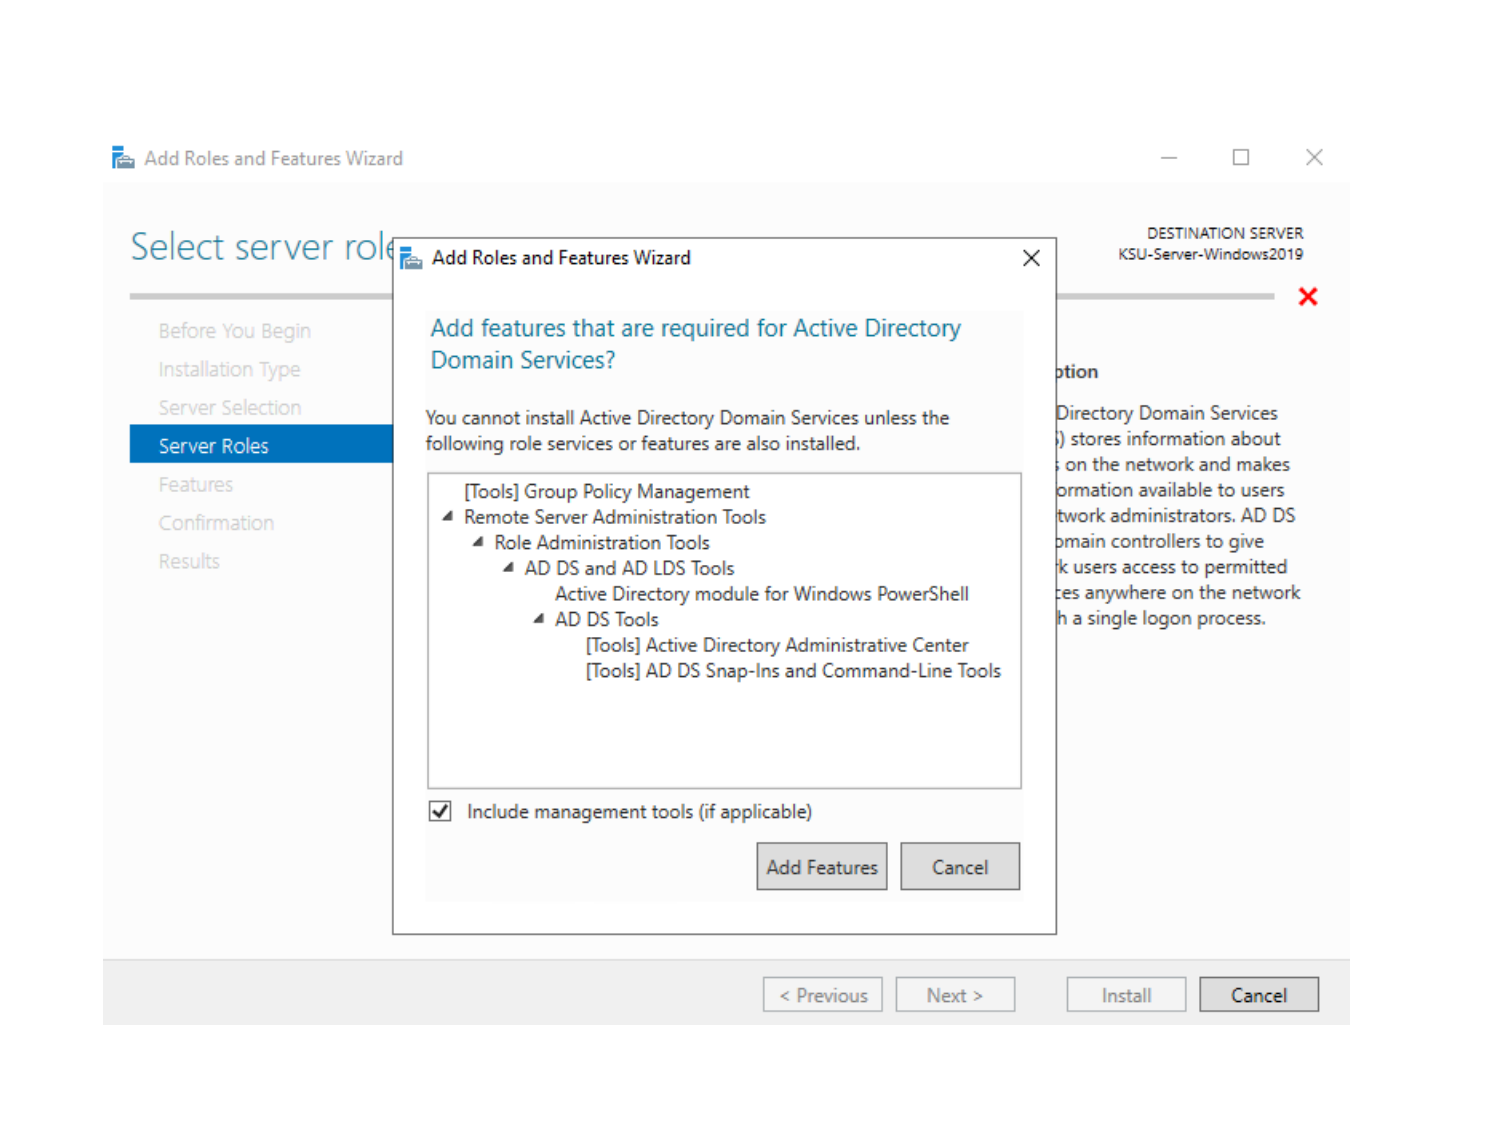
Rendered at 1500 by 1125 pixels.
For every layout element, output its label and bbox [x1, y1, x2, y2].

picture [103, 135, 1350, 1025]
